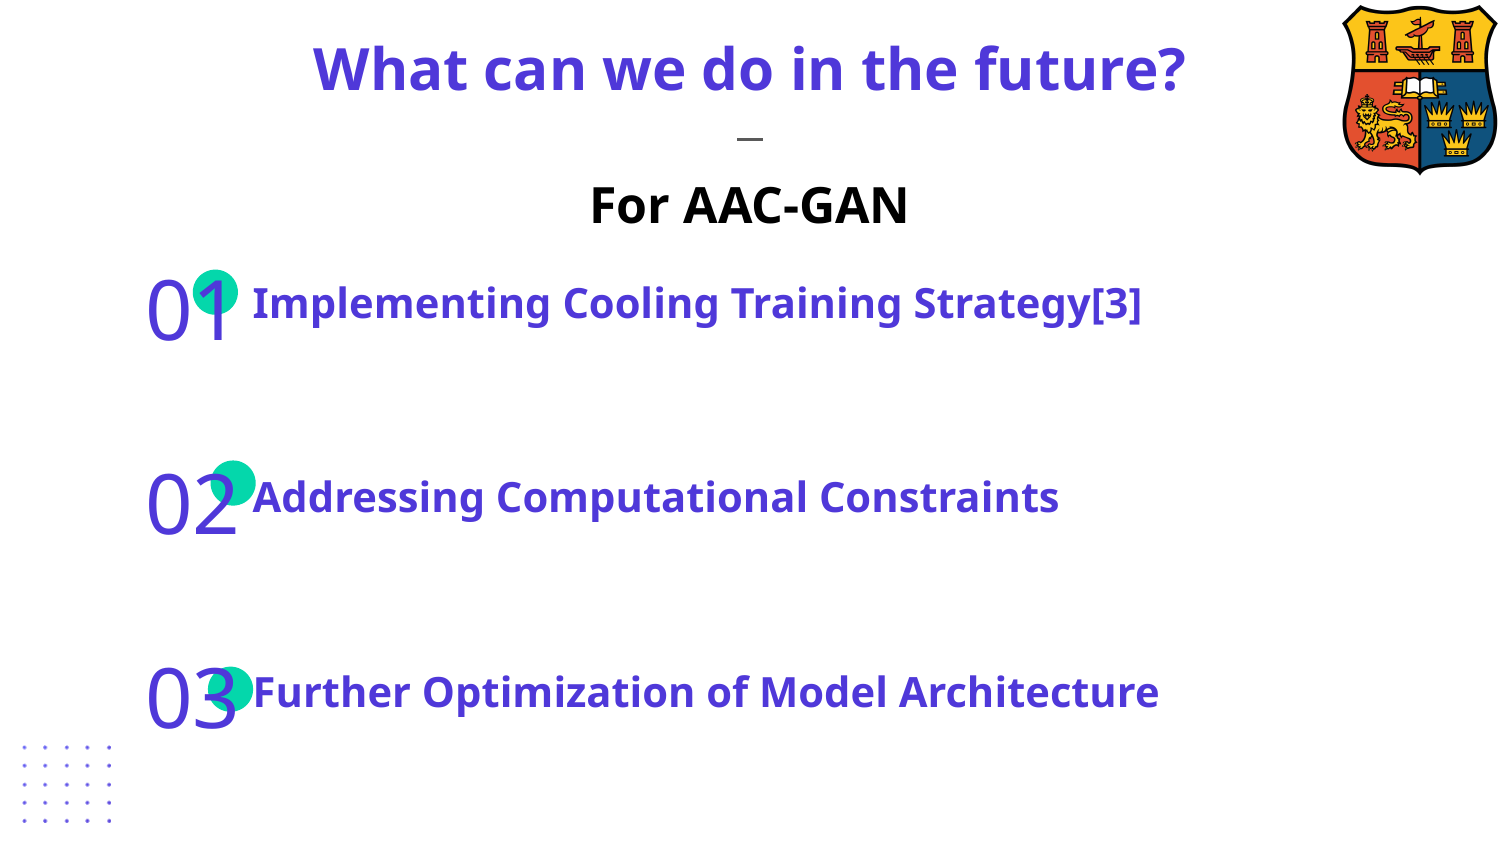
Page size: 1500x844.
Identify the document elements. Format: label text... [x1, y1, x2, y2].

picture [63, 762, 70, 769]
picture [42, 781, 49, 788]
picture [63, 799, 70, 806]
picture [84, 762, 91, 769]
picture [42, 745, 49, 751]
text_box 03 [129, 638, 256, 753]
picture [63, 781, 70, 788]
picture [105, 799, 111, 806]
picture [84, 745, 91, 751]
picture [42, 799, 49, 806]
picture [84, 817, 91, 823]
text_box 01 [129, 249, 256, 365]
picture [22, 762, 28, 769]
picture [105, 781, 111, 788]
picture [63, 745, 70, 751]
picture [63, 817, 70, 823]
text_box Further Optimization of Model Architecture [237, 657, 1208, 754]
text_box For AAC-GAN [501, 166, 999, 242]
picture [84, 799, 91, 806]
picture [22, 781, 28, 788]
picture [1342, 5, 1500, 176]
text_box 02 [129, 443, 256, 559]
picture [42, 817, 49, 823]
text_box What can we do in the future? [292, 24, 1208, 121]
picture [42, 762, 49, 769]
picture [105, 762, 111, 769]
picture [22, 799, 28, 806]
text_box Implementing Cooling Training Strategy[3] [256, 269, 1182, 353]
text_box Addressing Computational Constraints [256, 463, 1295, 550]
picture [84, 781, 91, 788]
